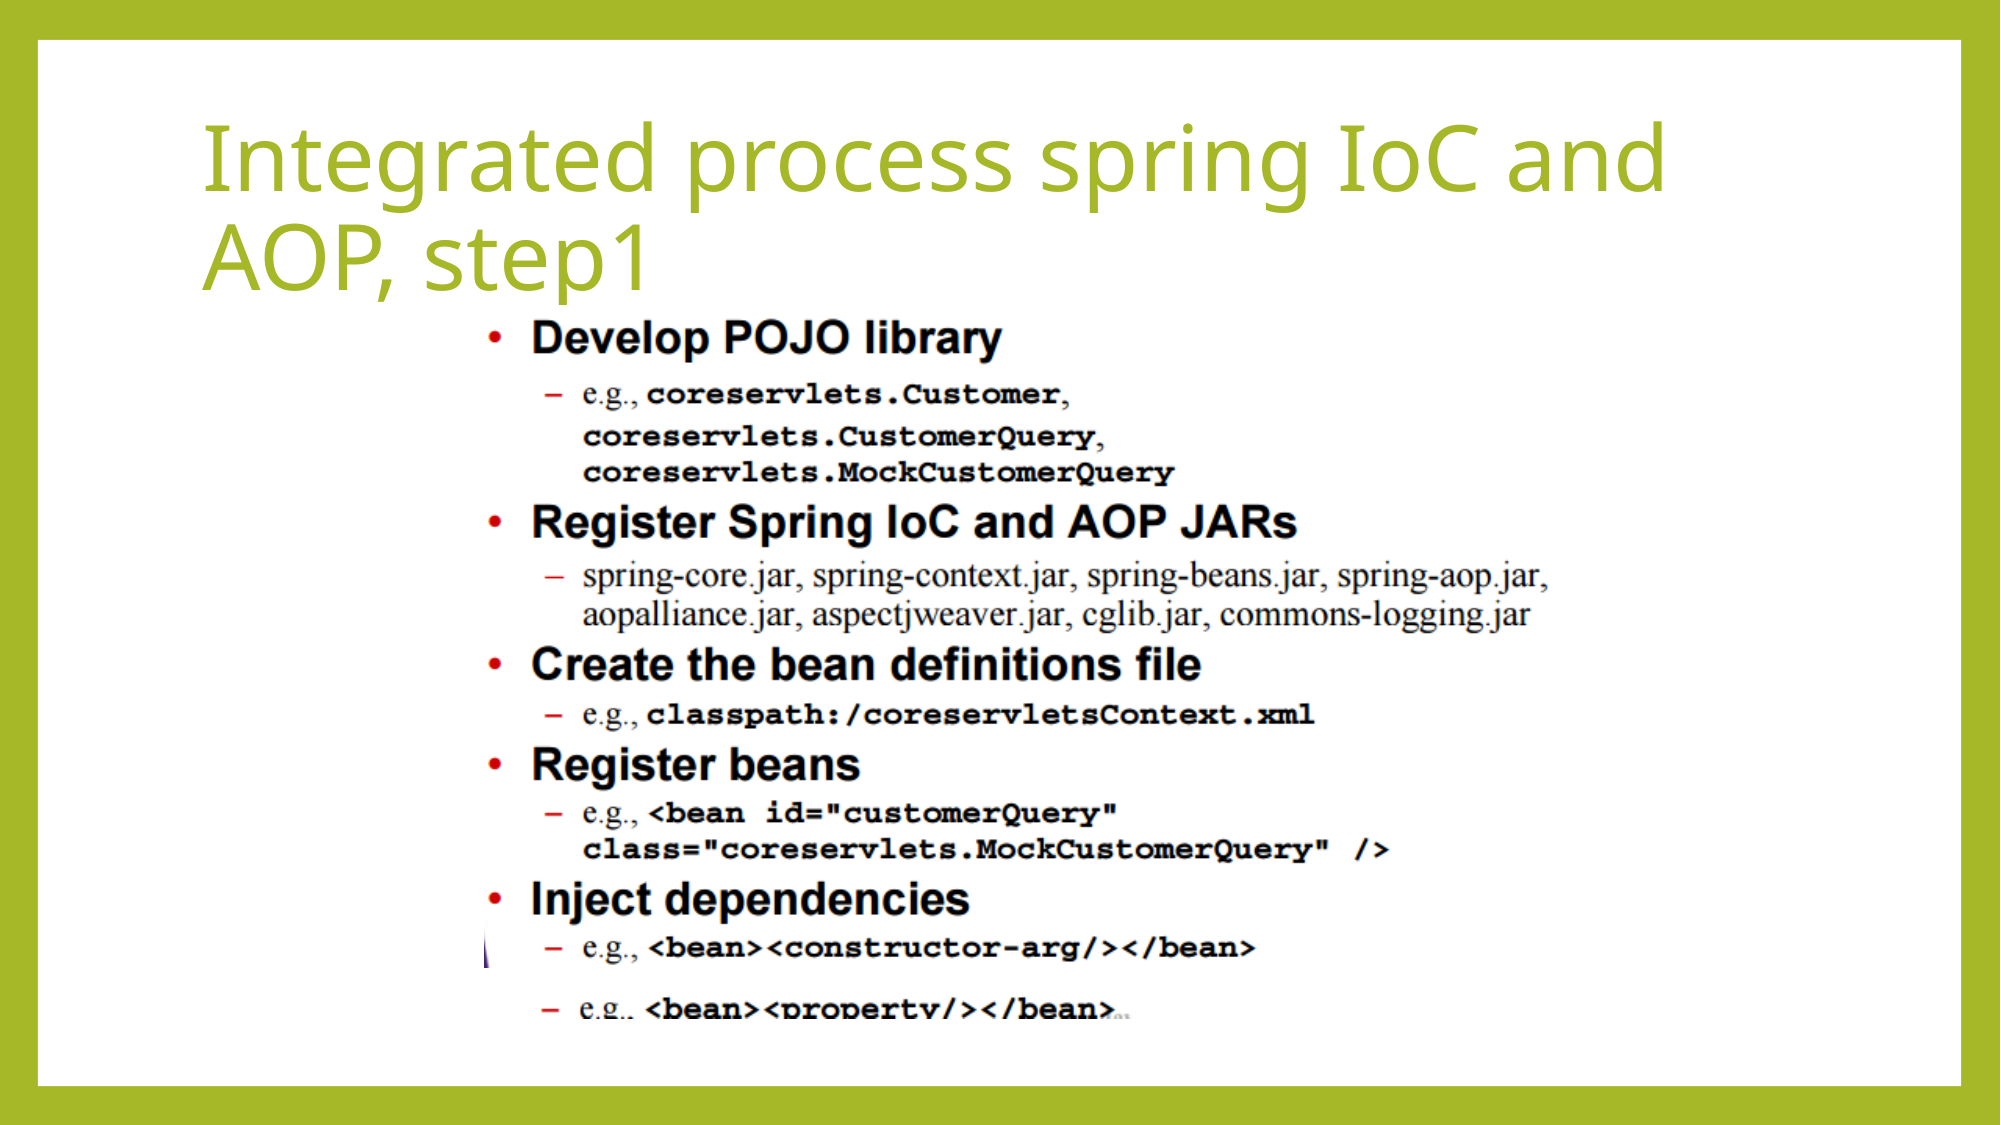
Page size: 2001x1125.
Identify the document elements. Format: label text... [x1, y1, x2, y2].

picture [484, 305, 1560, 969]
title Integrated process spring IoC and AOP, step1 [187, 99, 1808, 323]
picture [526, 988, 1132, 1019]
